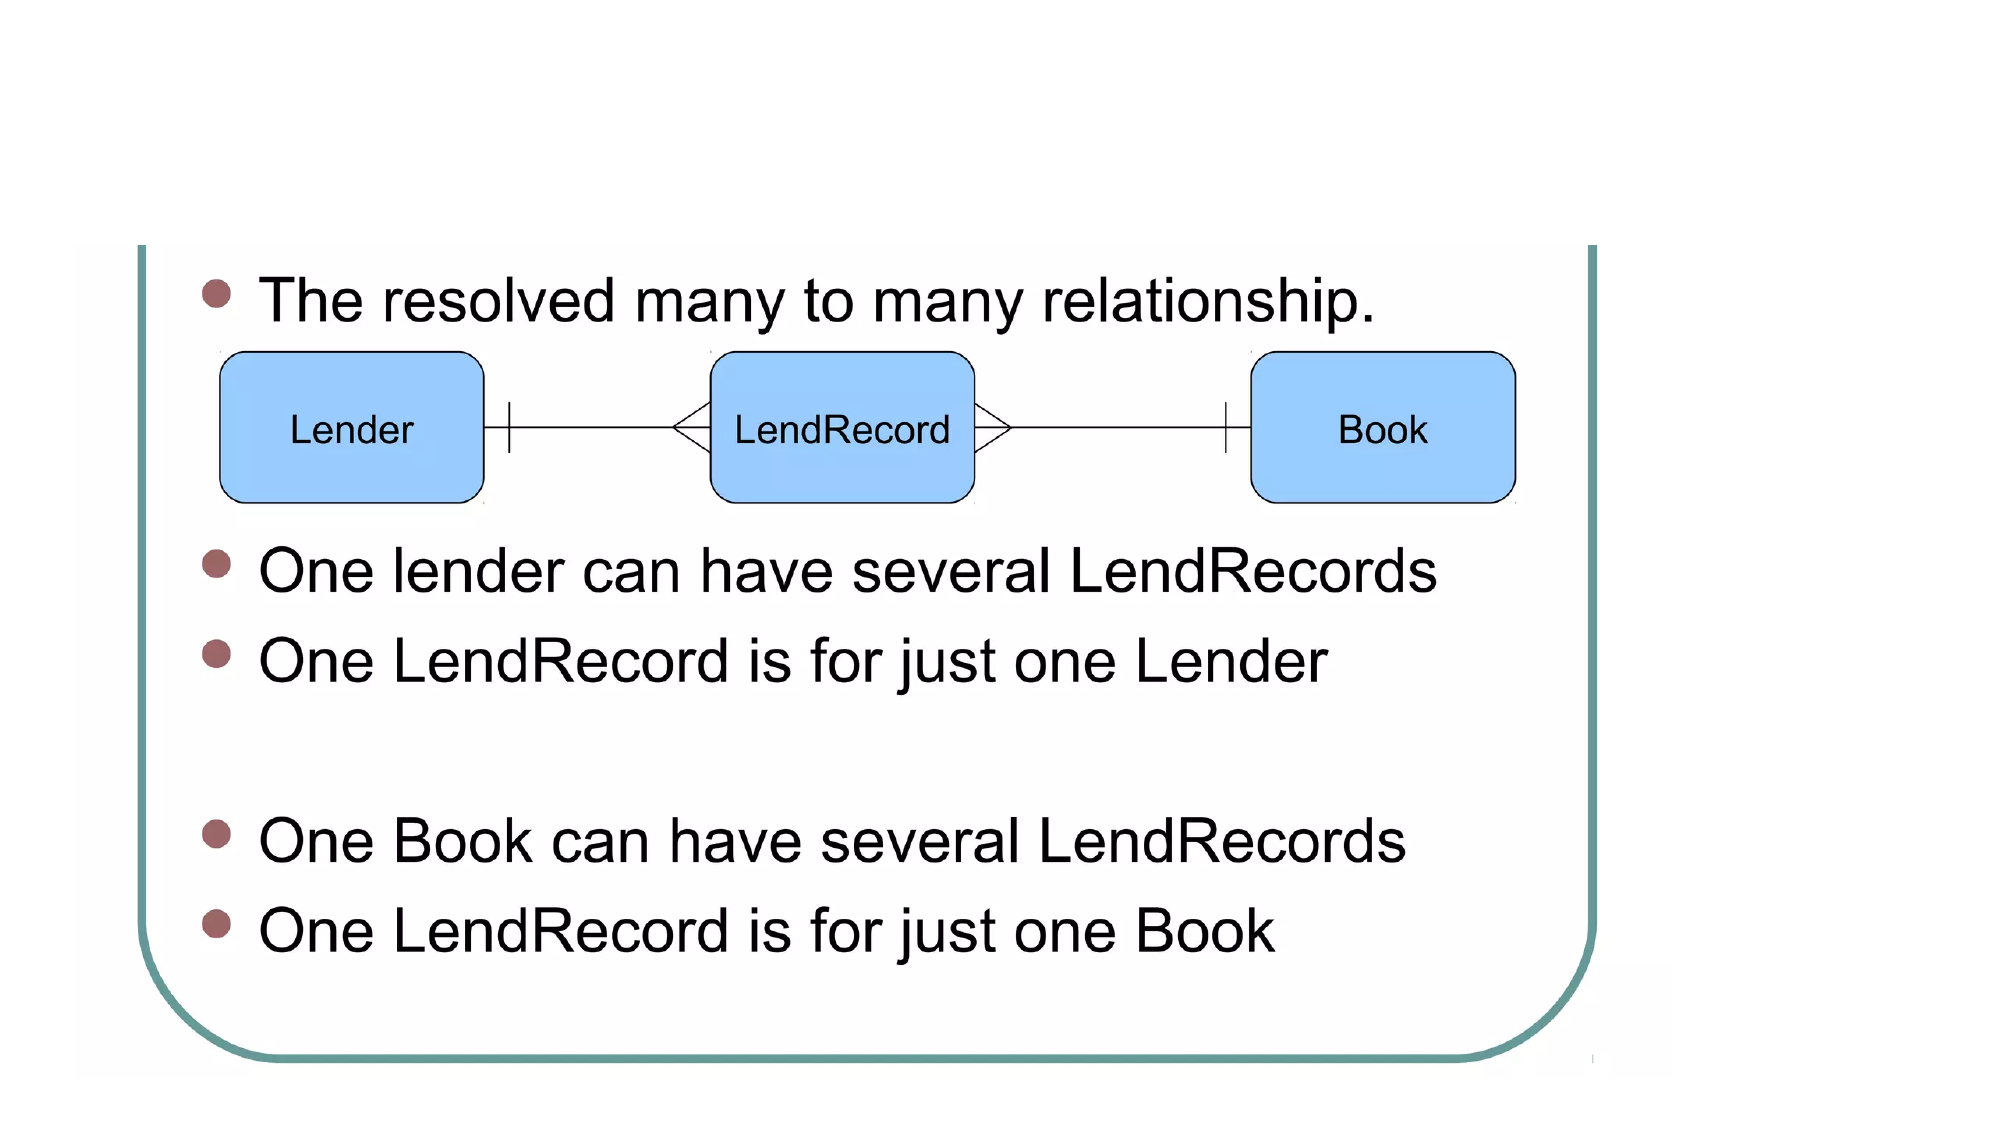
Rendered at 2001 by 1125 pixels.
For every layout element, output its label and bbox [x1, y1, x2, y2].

list [75, 245, 1672, 1078]
